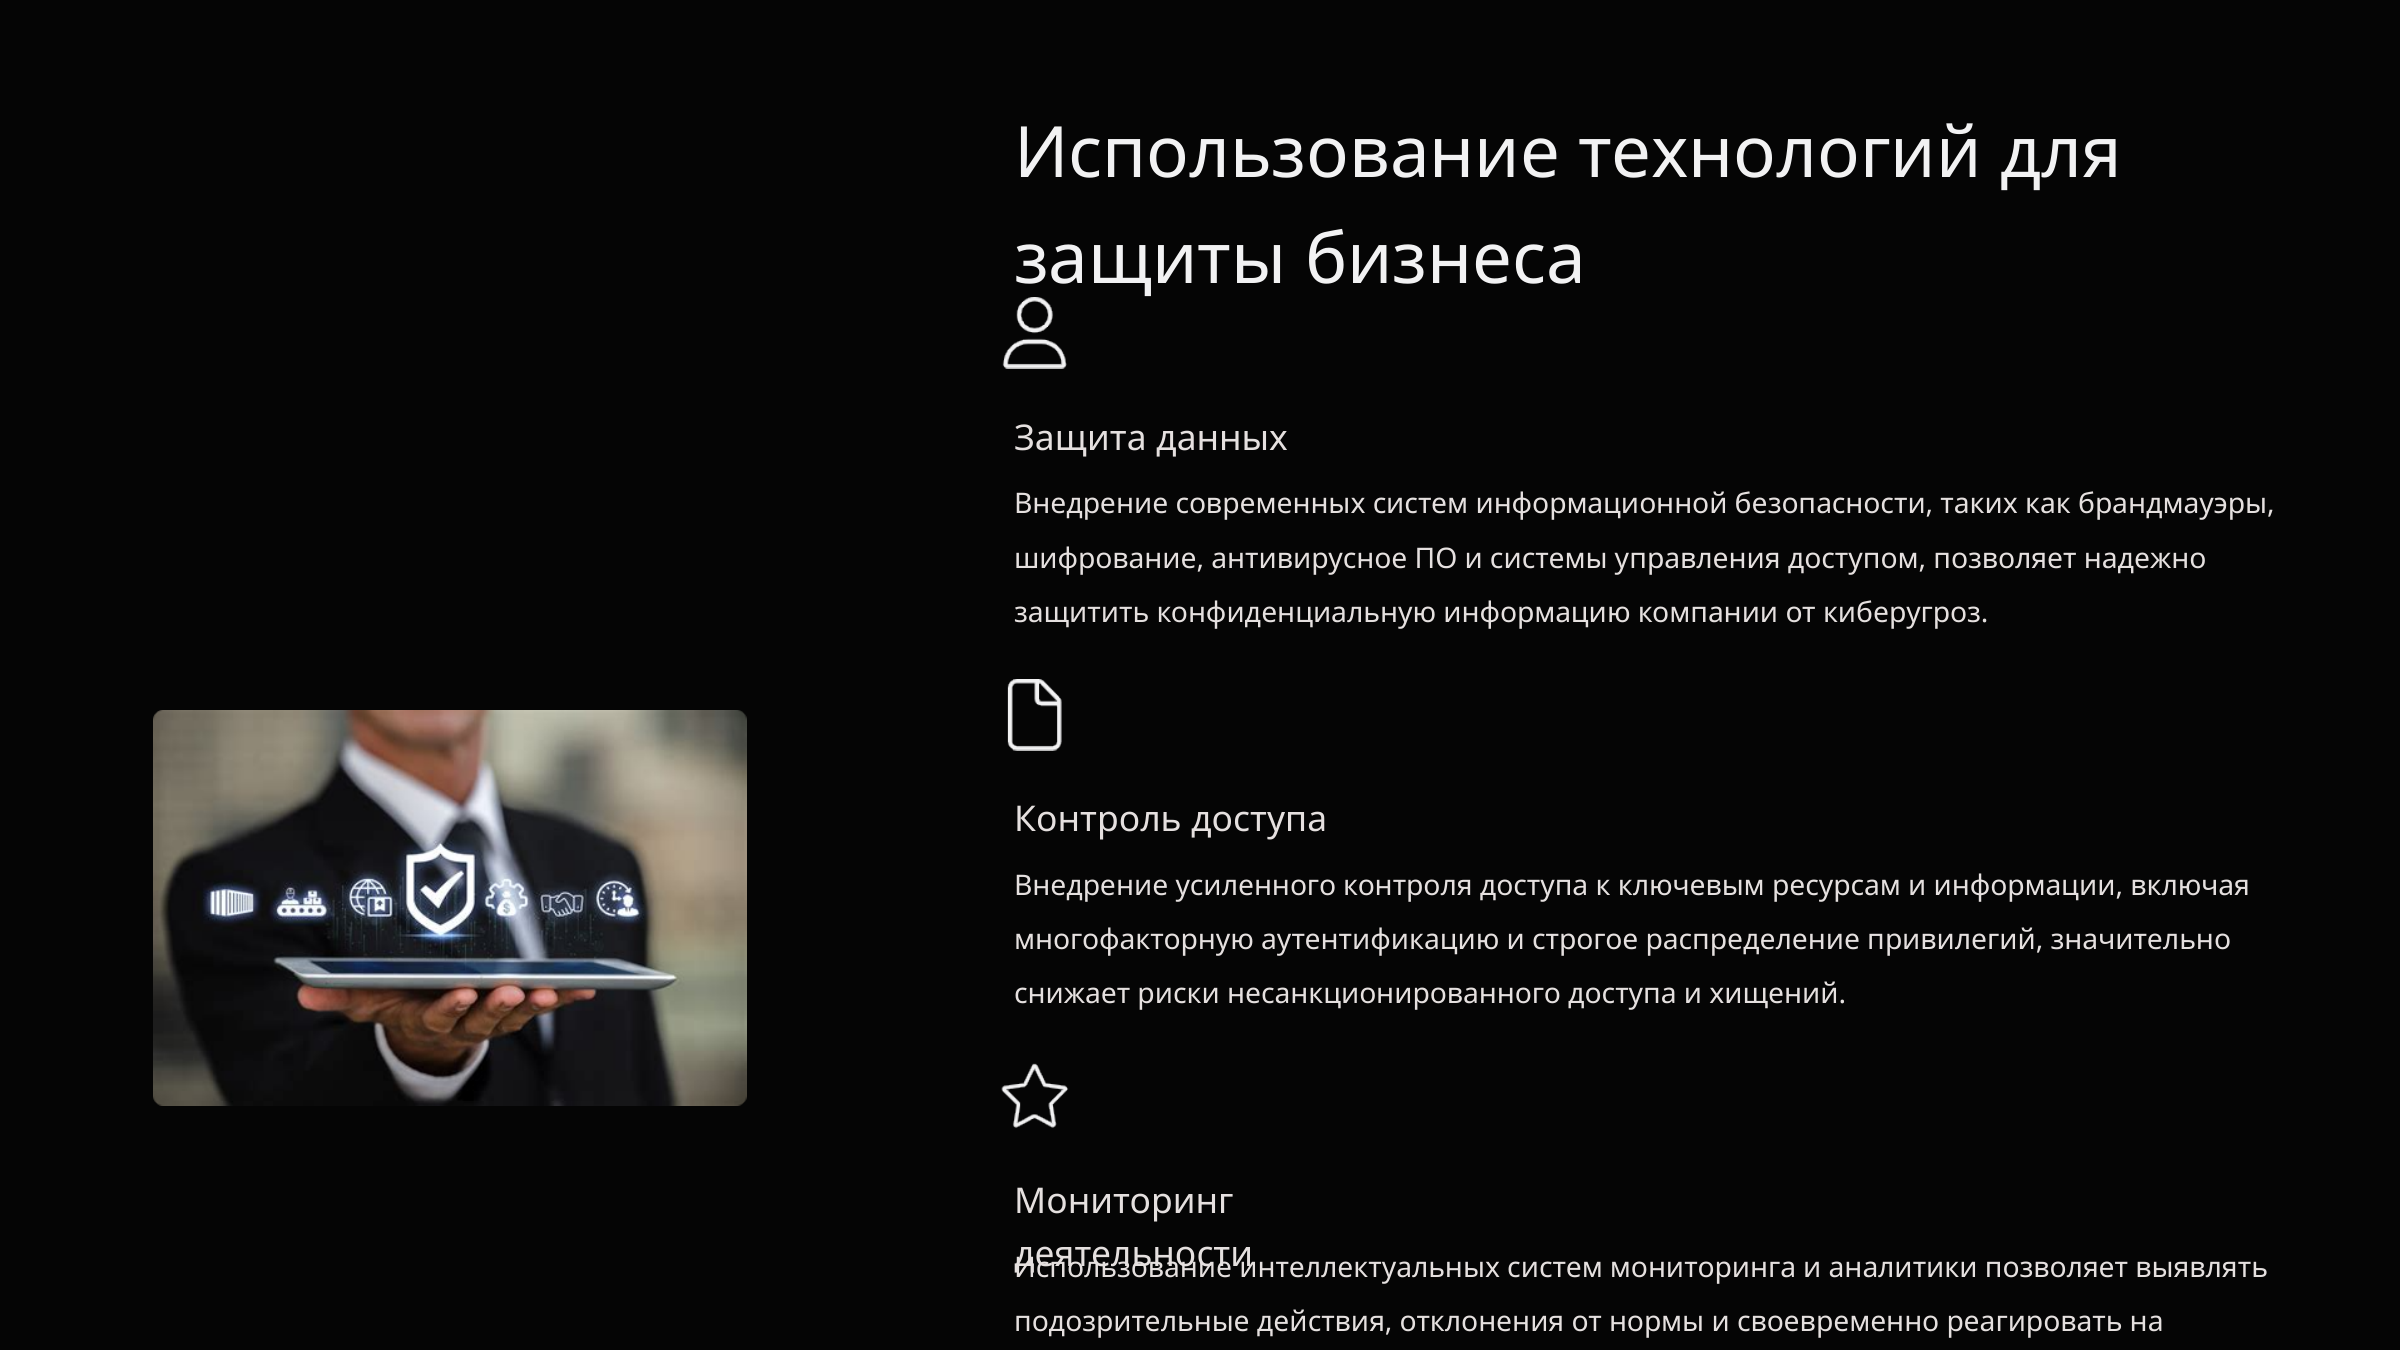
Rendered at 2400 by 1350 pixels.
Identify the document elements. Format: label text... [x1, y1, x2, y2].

picture [998, 678, 1071, 751]
text_box Внедрение современных систем информационной безопасности, таких как брандмауэры, шифрование, антивирусное ПО и системы управления доступом, позволяет надежно защитить конфиденциальную информацию компании от киберугроз. [999, 458, 2301, 595]
text_box Использование интеллектуальных систем мониторинга и аналитики позволяет выявлять подозрительные действия, отклонения от нормы и своевременно реагировать на потенциальные инциденты. [999, 1221, 2301, 1350]
picture [998, 1060, 1071, 1132]
text_box Защита данных [999, 396, 1354, 442]
text_box Мониторинг деятельности [999, 1160, 1448, 1205]
text_box Использование технологий для защиты бизнеса [999, 77, 2301, 255]
picture [998, 297, 1071, 369]
text_box Контроль доступа [999, 778, 1354, 823]
picture [0, 0, 901, 1350]
text_box Внедрение усиленного контроля доступа к ключевым ресурсам и информации, включая многофакторную аутентификацию и строгое распределение привилегий, значительно снижает риски несанкционированного доступа и хищений. [999, 839, 2301, 976]
text_box [903, 0, 2400, 1350]
